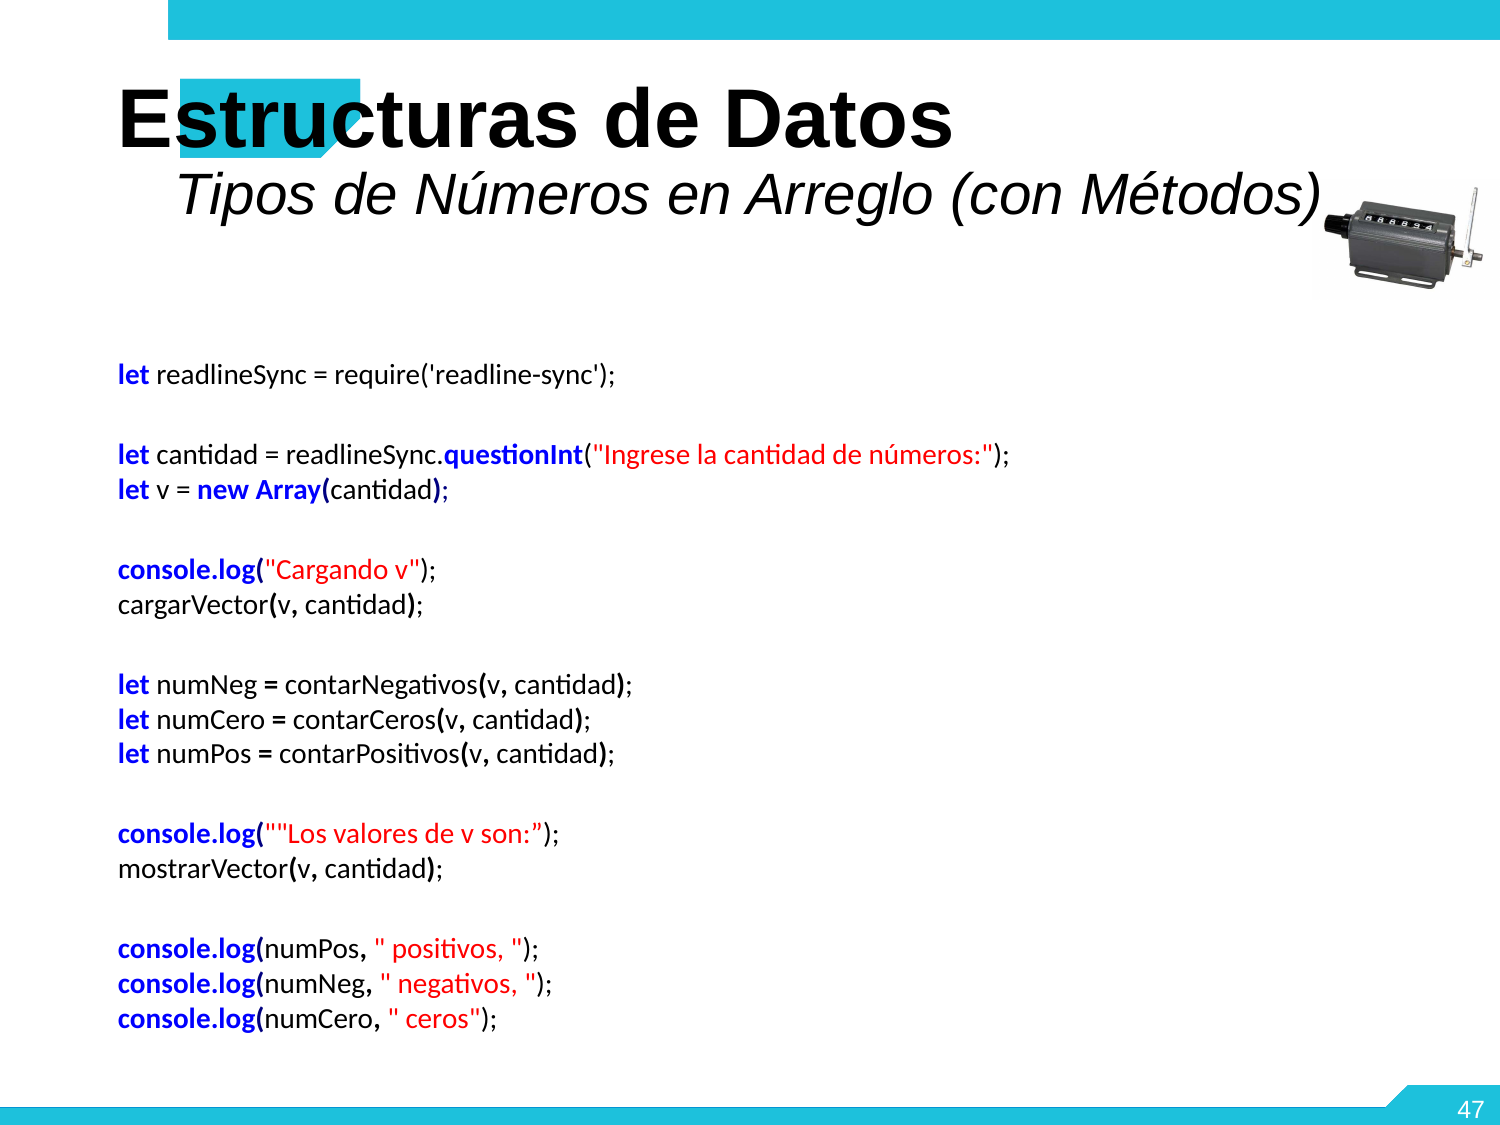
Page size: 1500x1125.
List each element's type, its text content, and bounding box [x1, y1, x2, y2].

picture [1312, 179, 1500, 301]
text_box <number> [1408, 1078, 1500, 1125]
text_box Estructuras de Datos Tipos de Números en Arreglo (con Métodos) [103, 45, 1397, 246]
text_box let readlineSync = require('readline-sync'); let cantidad = readlineSync.questionInt("Ingrese la cantidad de números:"); let v = new Array(cantidad); console.log("Cargando v"); cargarVector(v, cantidad); let numNeg = contarNegativos(v, cantidad); let numCero = contarCeros(v, cantidad); let numPos = contarPositivos(v, cantidad); console.log(""Los valores de v son:”); mostrarVector(v, cantidad); console.log(numPos, " positivos, "); console.log(numNeg, " negativos, "); console.log(numCero, " ceros"); [103, 347, 1500, 975]
